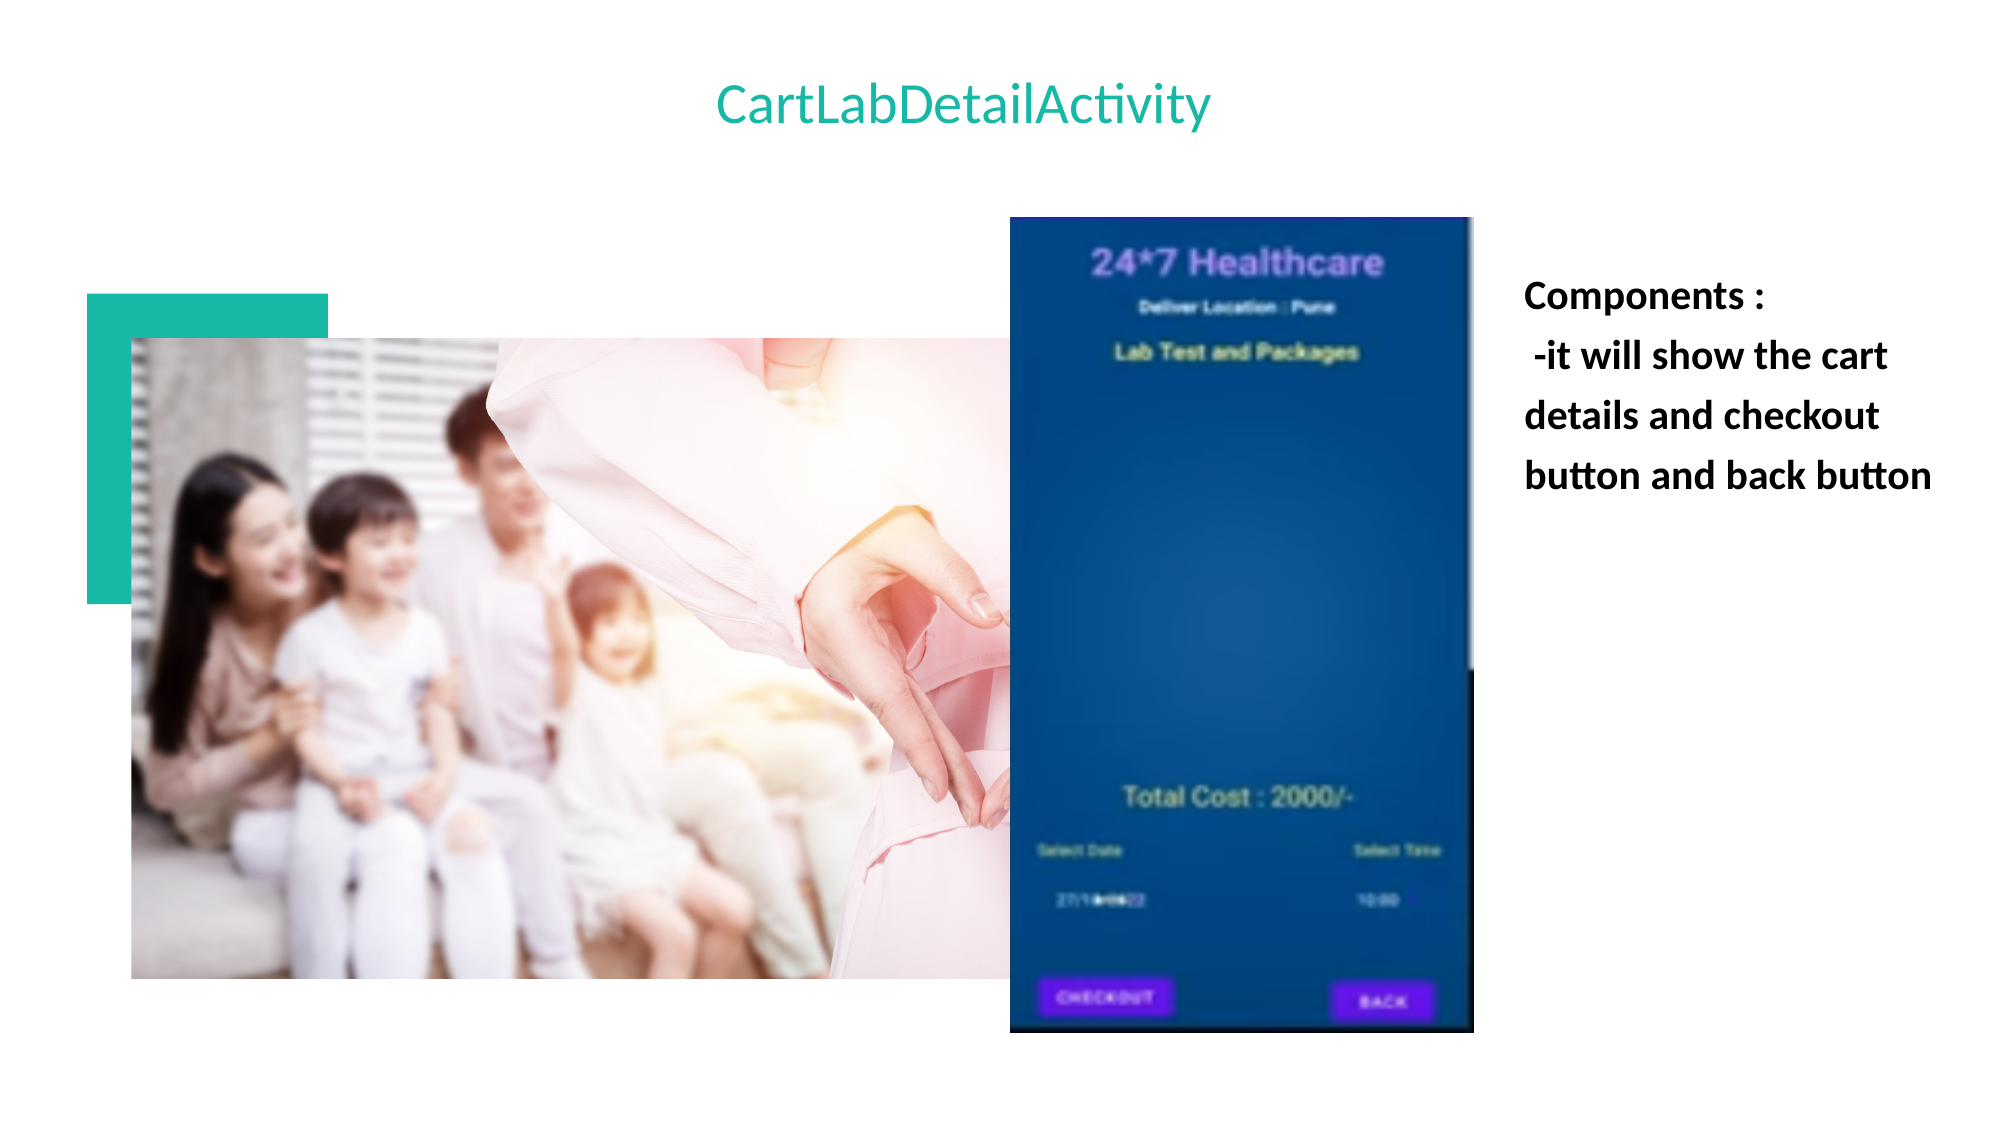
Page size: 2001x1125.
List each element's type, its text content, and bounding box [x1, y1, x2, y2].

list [1010, 217, 1474, 1033]
text_box [86, 292, 329, 605]
text_box Components : -it will show the cart details and checkout button and back button [1509, 250, 1972, 506]
picture [131, 338, 1010, 979]
text_box CartLabDetailActivity [617, 52, 1312, 140]
